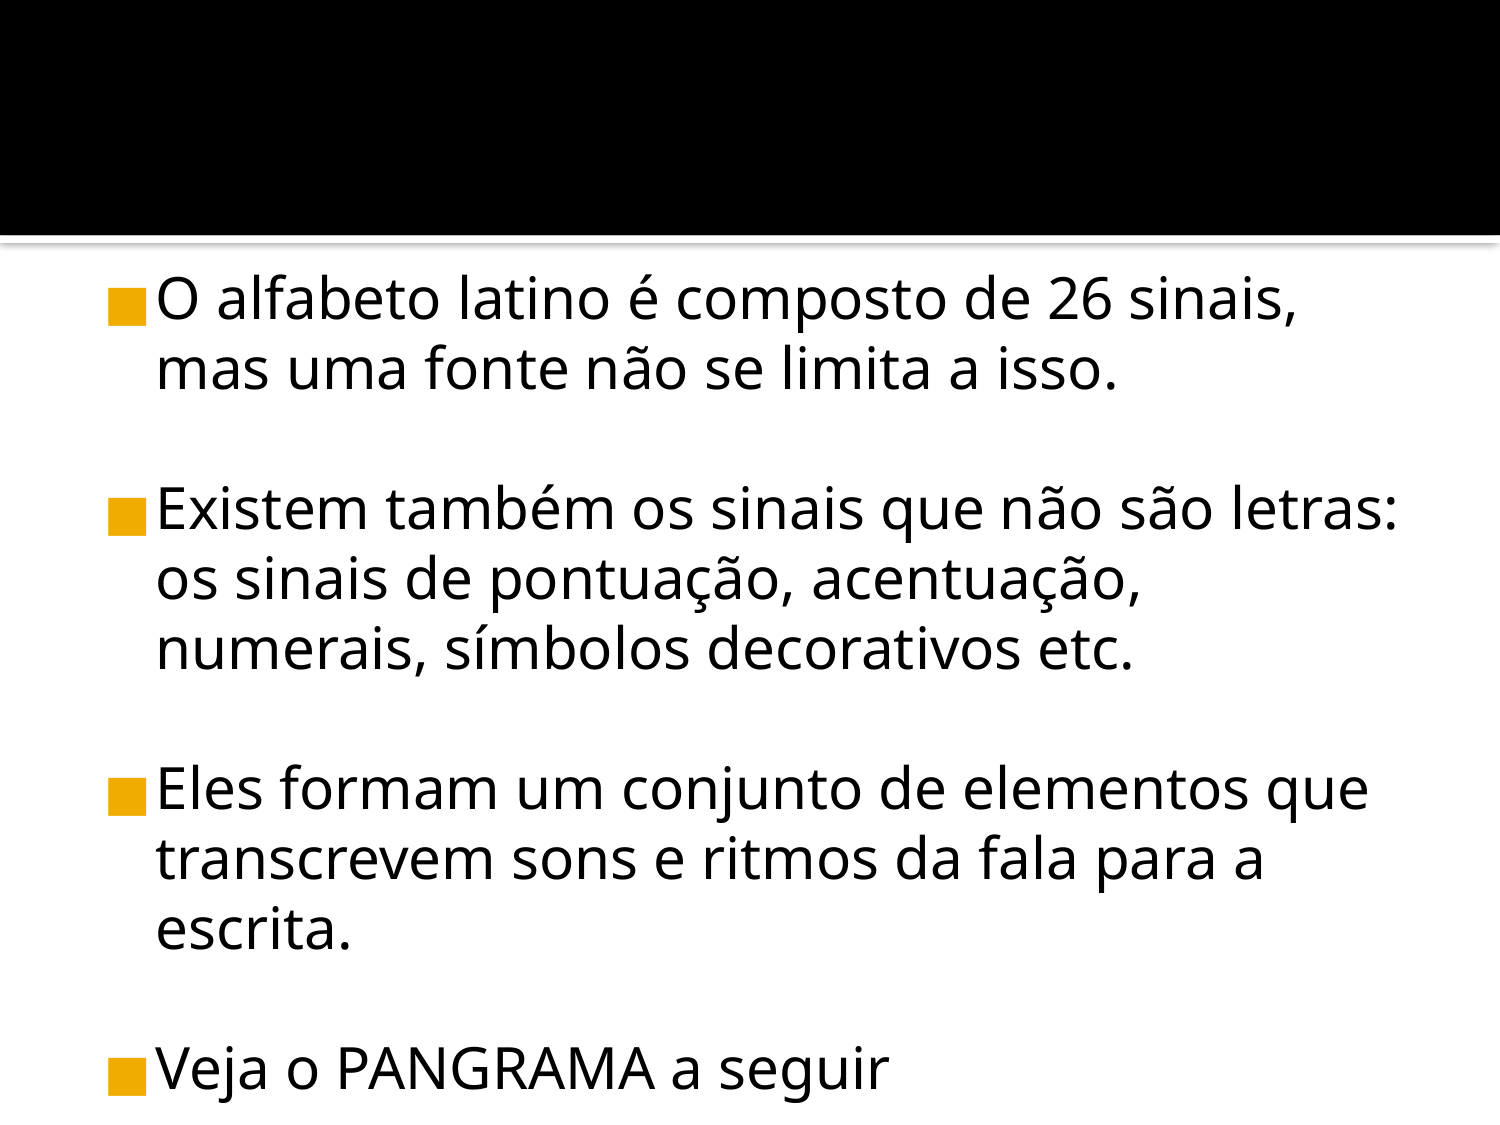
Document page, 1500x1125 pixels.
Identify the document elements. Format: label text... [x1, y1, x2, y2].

list O alfabeto latino é composto de 26 sinais, mas uma fonte não se limita a isso. Existem também os sinais que não são letras: os sinais de pontuação, acentuação, numerais, símbolos decorativos etc. Eles formam um conjunto de elementos que transcrevem sons e ritmos da fala para a escrita. Veja o PANGRAMA a seguir [75, 246, 1425, 1079]
